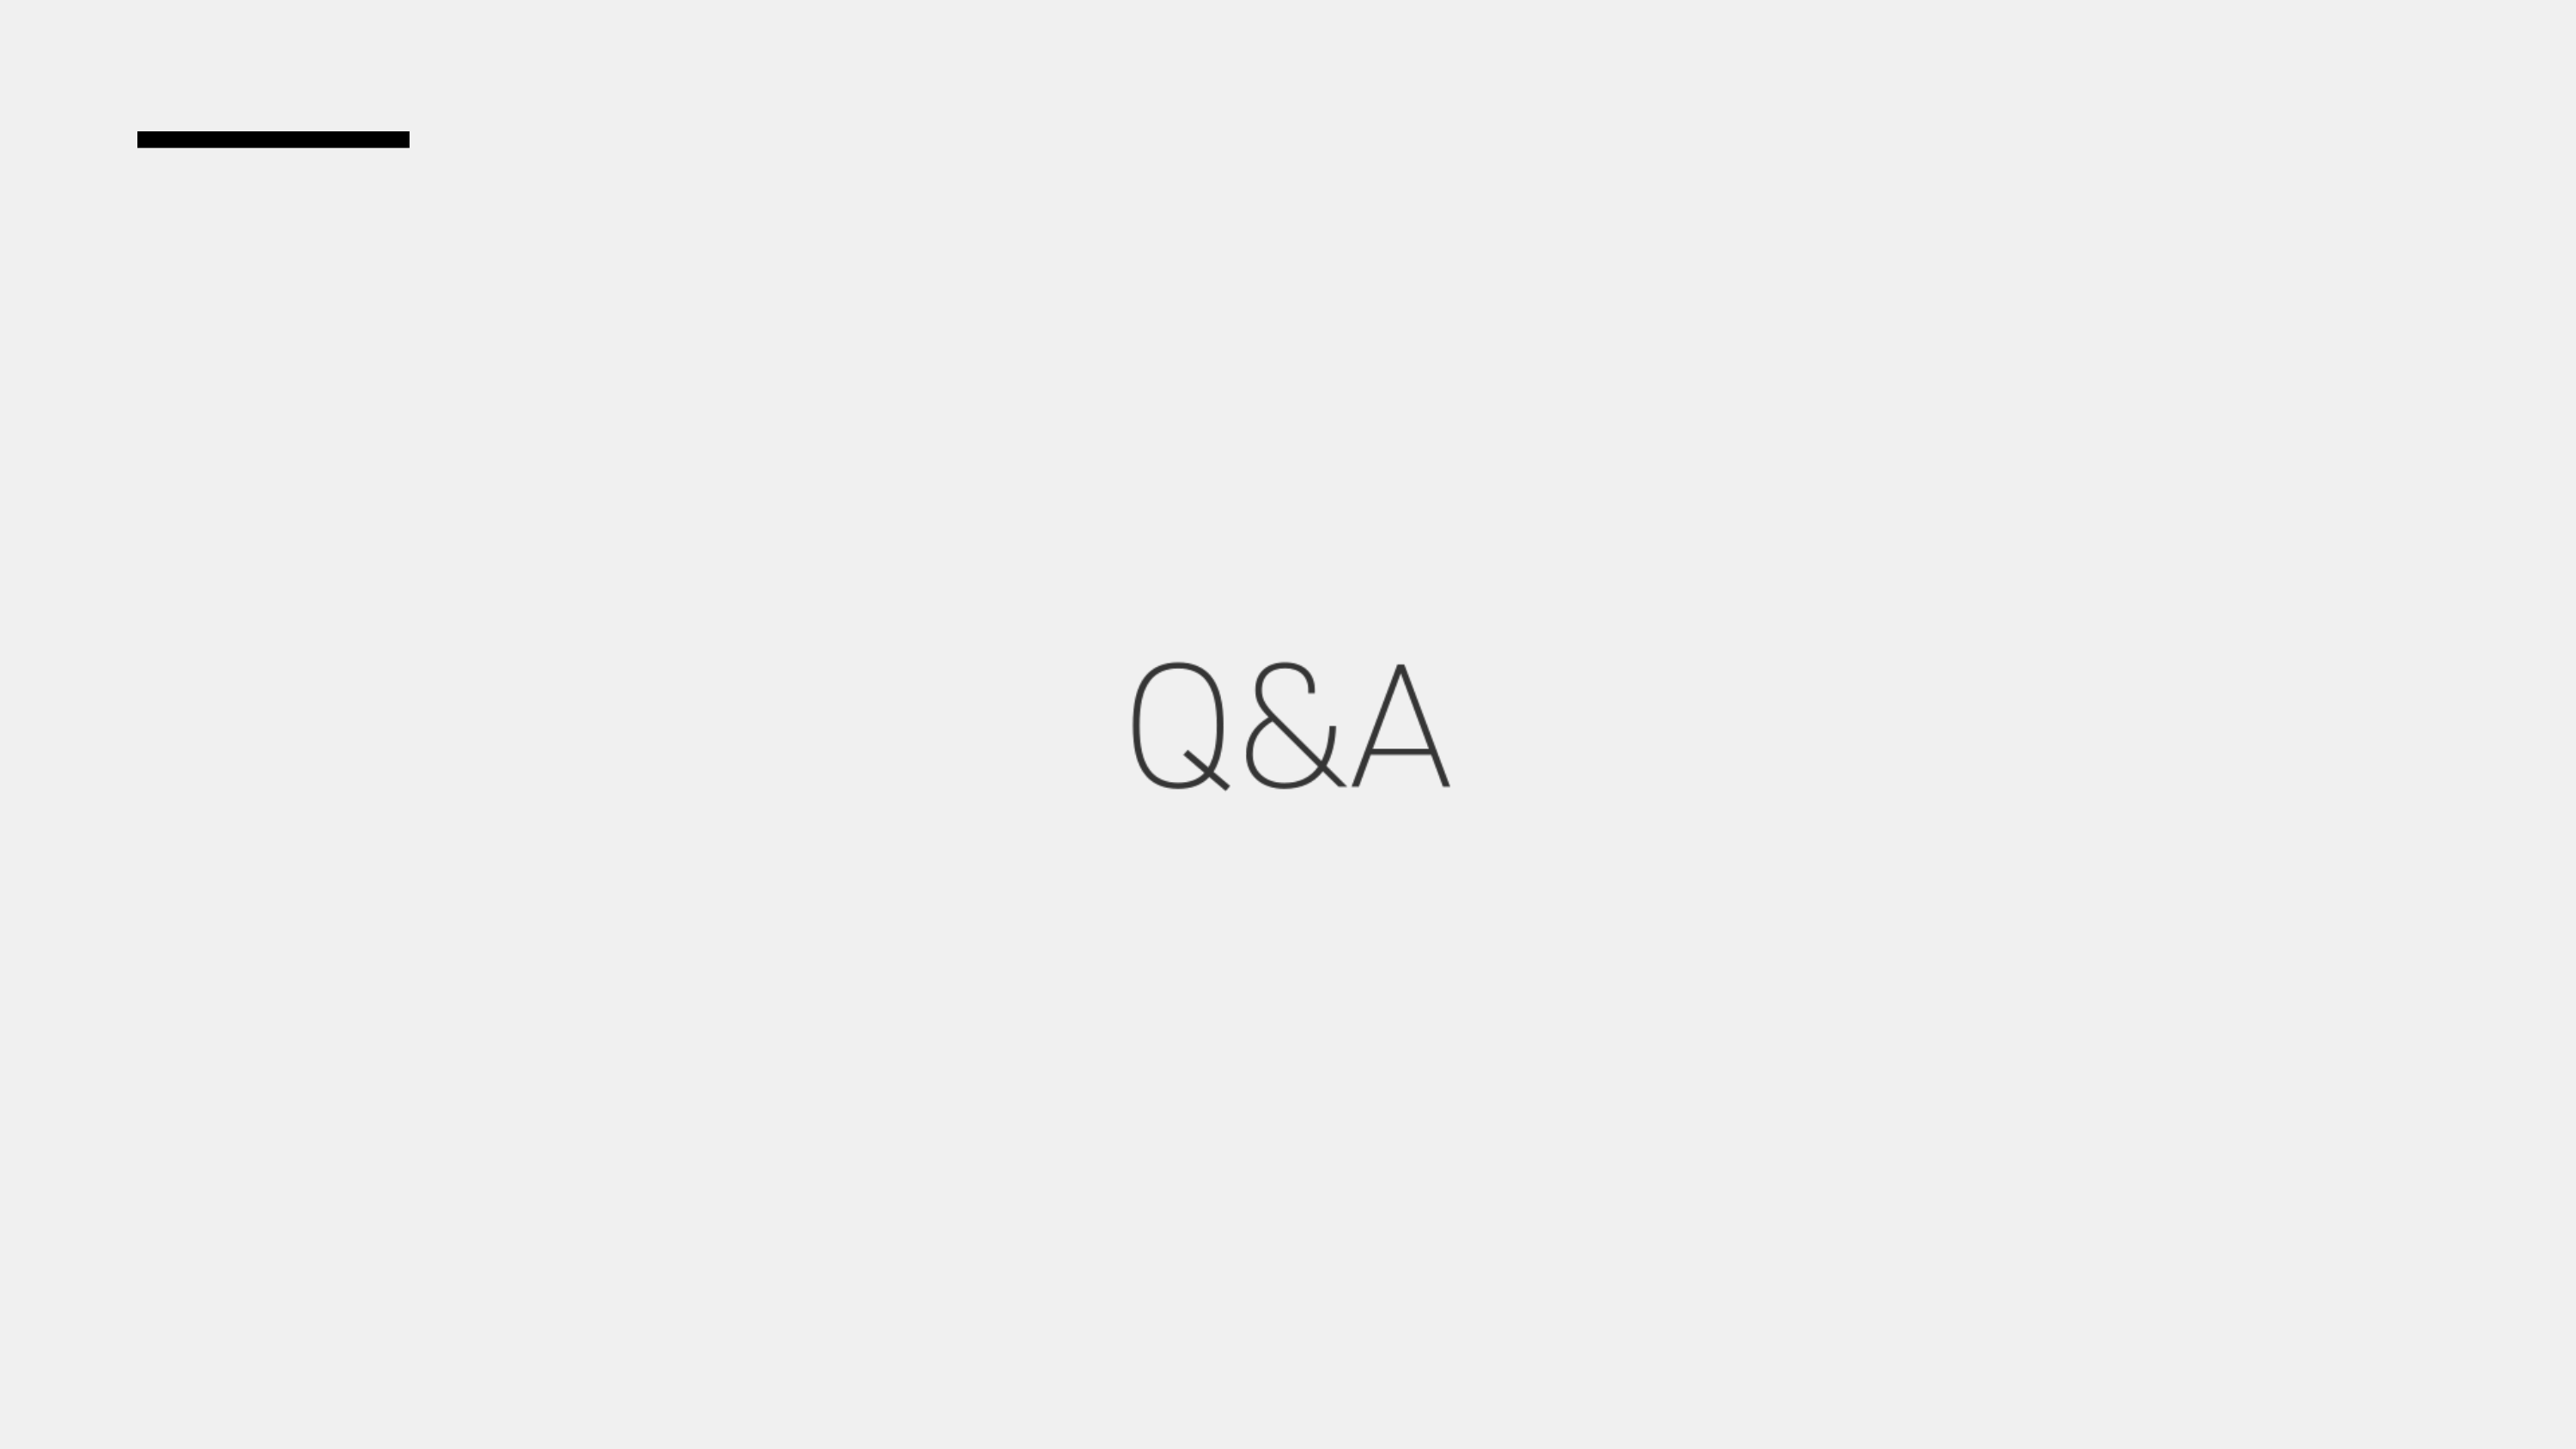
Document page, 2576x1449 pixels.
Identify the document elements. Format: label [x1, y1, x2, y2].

text_box [137, 131, 410, 150]
picture [173, 587, 1524, 906]
